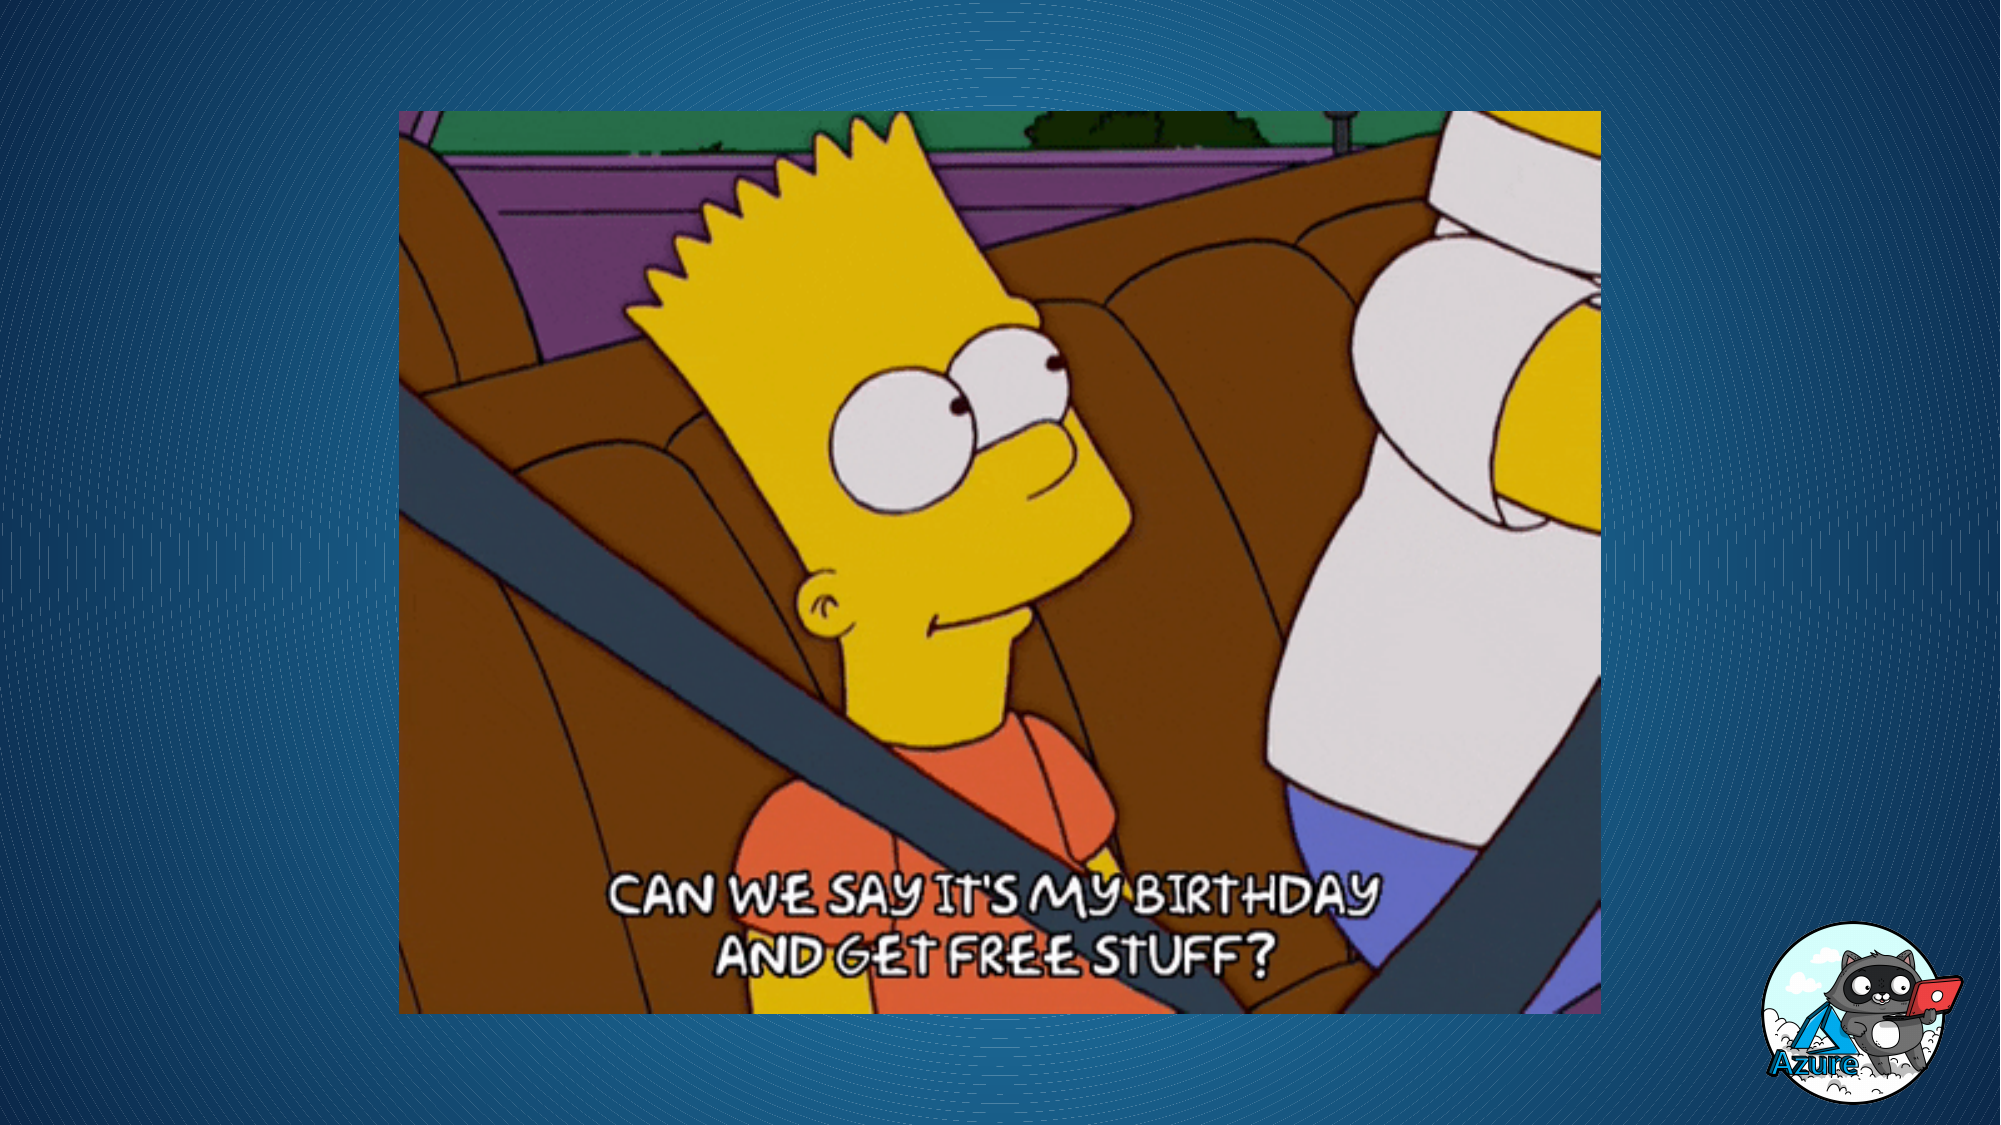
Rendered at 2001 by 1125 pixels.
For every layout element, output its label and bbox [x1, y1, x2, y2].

picture [1761, 921, 1964, 1105]
picture [399, 111, 1601, 1014]
